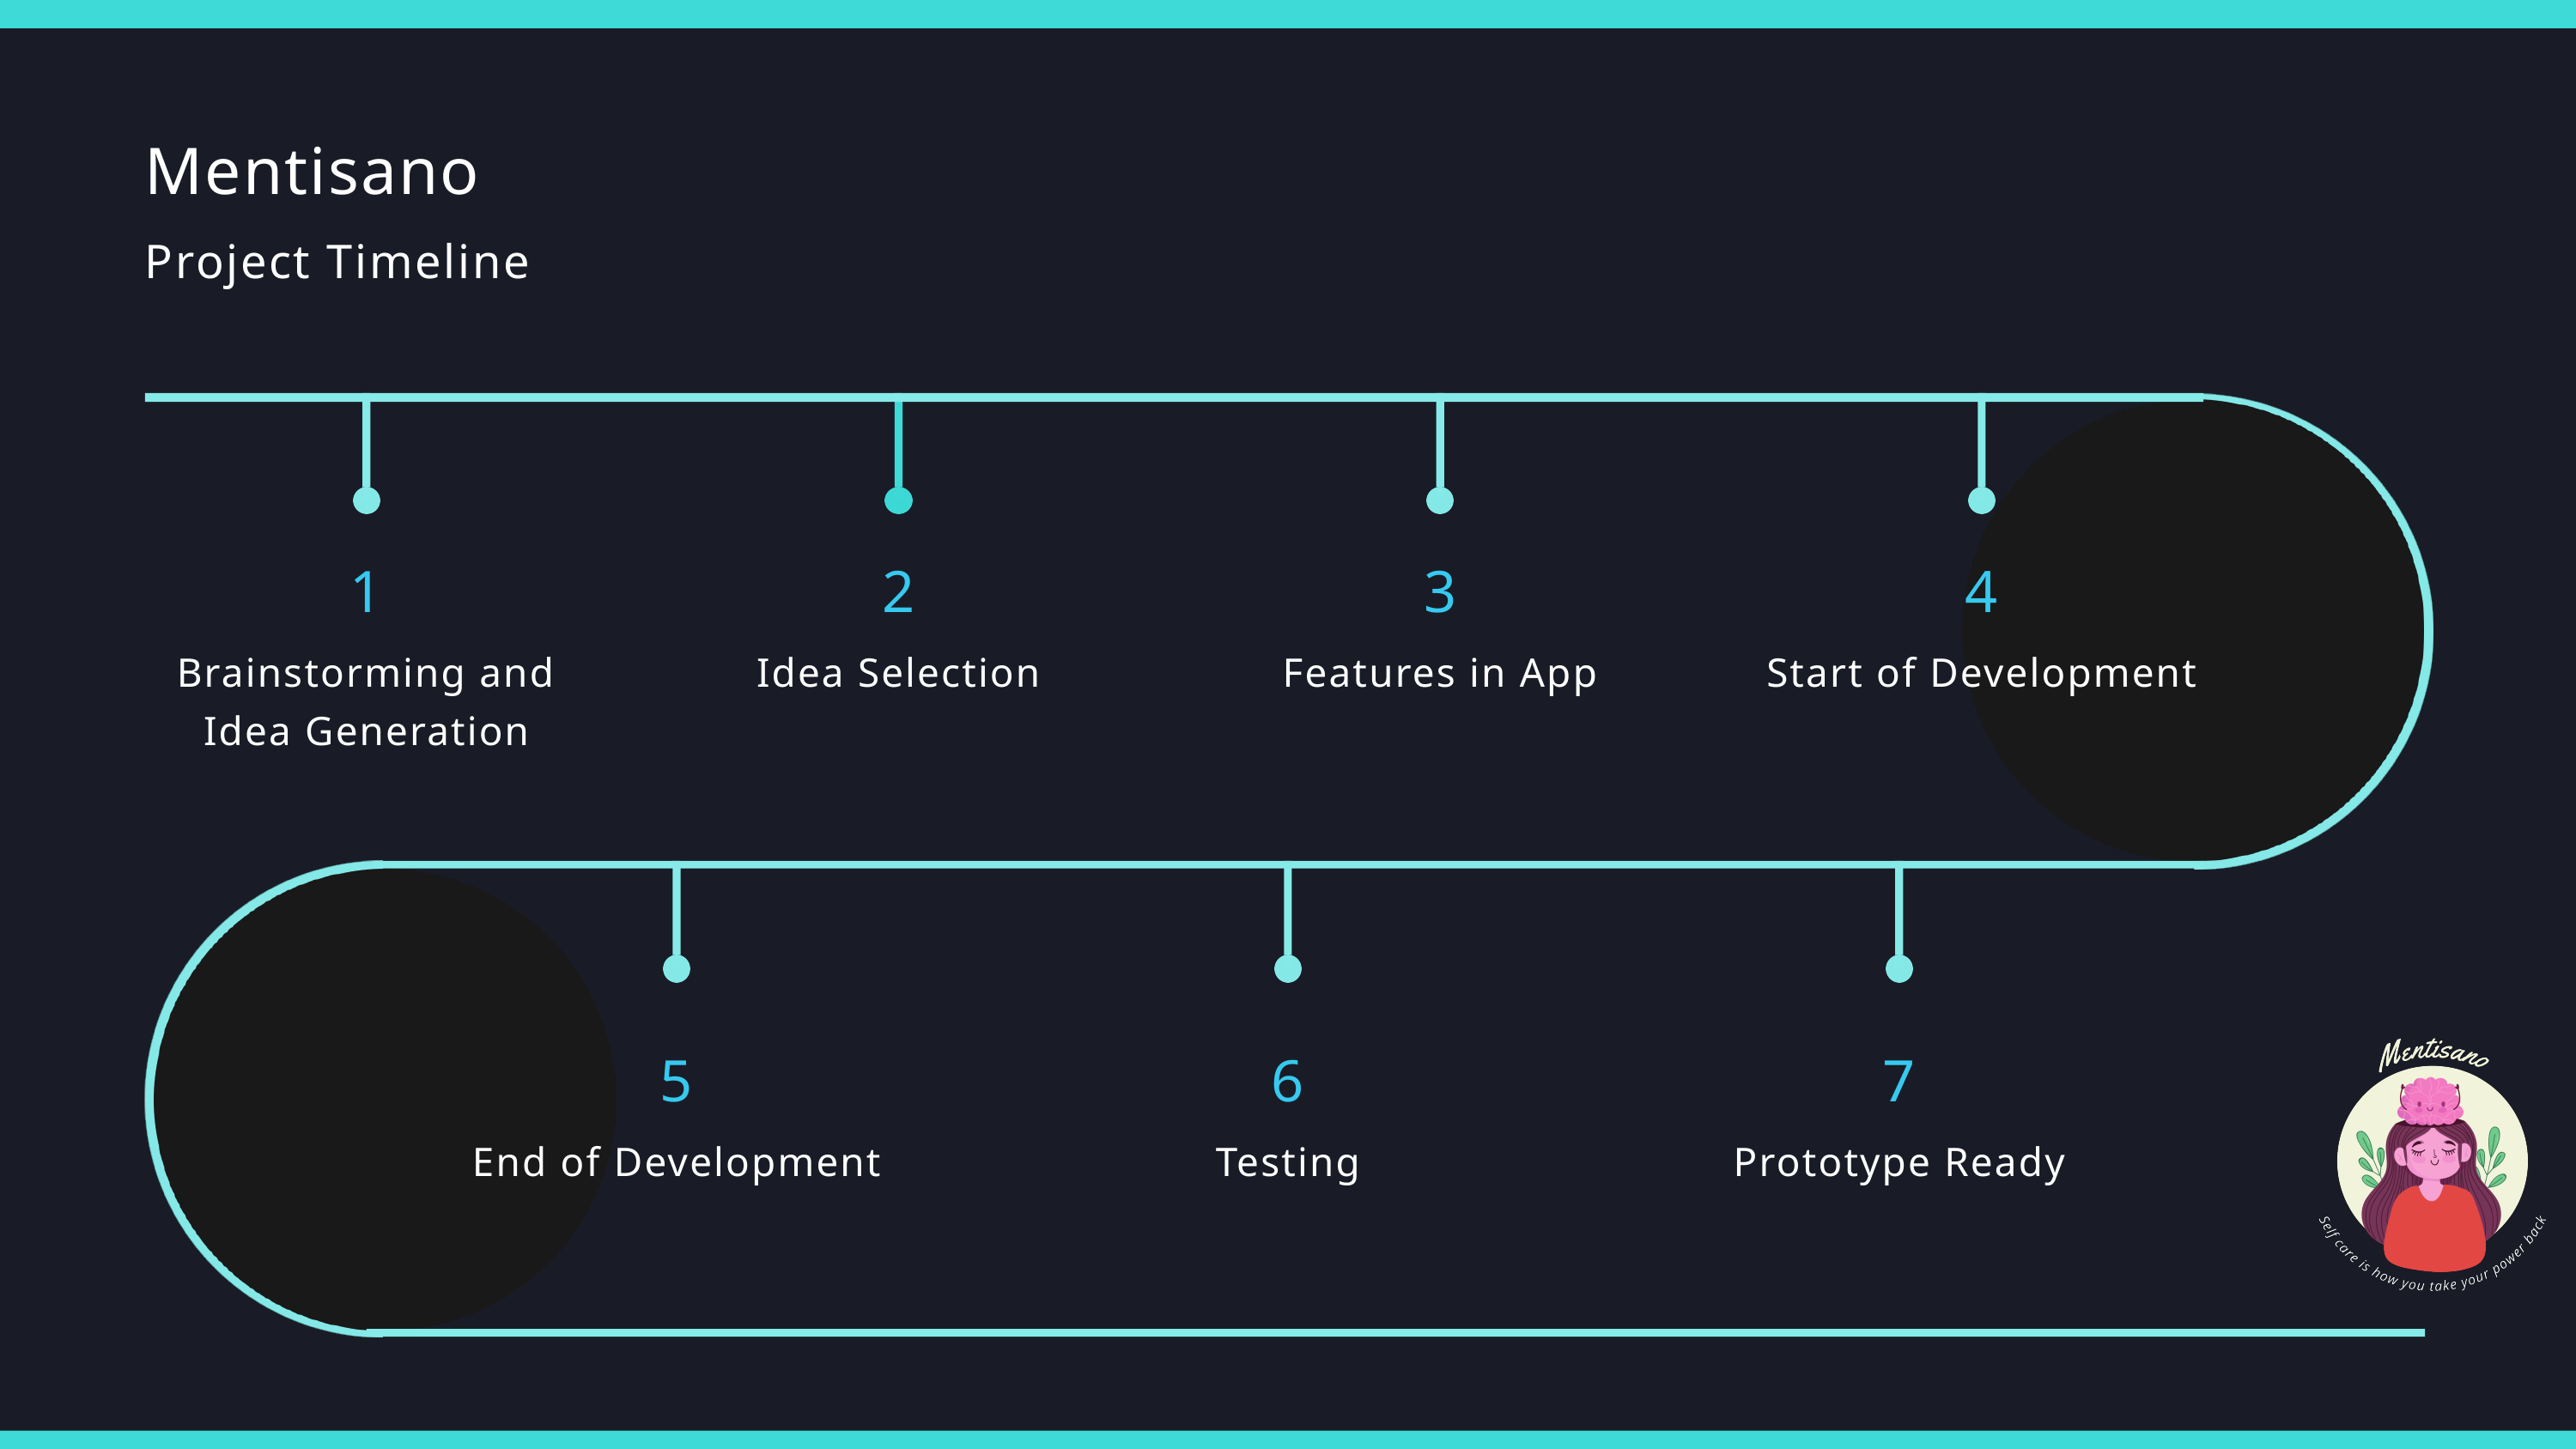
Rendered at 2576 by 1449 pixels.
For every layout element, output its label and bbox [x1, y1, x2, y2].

text_box [380, 392, 884, 403]
text_box [0, 1430, 2576, 1449]
text_box [1885, 860, 1913, 983]
text_box [1913, 860, 1958, 869]
text_box [1962, 392, 2433, 870]
text_box [352, 392, 380, 515]
text_box [619, 1329, 2426, 1337]
text_box [144, 392, 351, 403]
text_box [1274, 860, 1302, 983]
text_box [454, 1041, 899, 1179]
text_box [144, 552, 589, 747]
text_box [144, 860, 616, 1337]
text_box [884, 392, 913, 515]
text_box [0, 0, 2576, 28]
text_box [616, 860, 662, 869]
text_box [1455, 392, 1961, 403]
text_box [1208, 552, 1672, 691]
text_box [1677, 1041, 2122, 1180]
text_box [144, 127, 1870, 284]
picture [2260, 985, 2576, 1330]
text_box [677, 552, 1121, 689]
text_box [691, 860, 1273, 869]
text_box [1759, 552, 2204, 689]
text_box [663, 860, 691, 983]
text_box [913, 392, 1425, 403]
text_box [1426, 392, 1455, 515]
text_box [1967, 392, 1996, 515]
text_box [1302, 860, 1884, 869]
text_box [1066, 1041, 1510, 1179]
